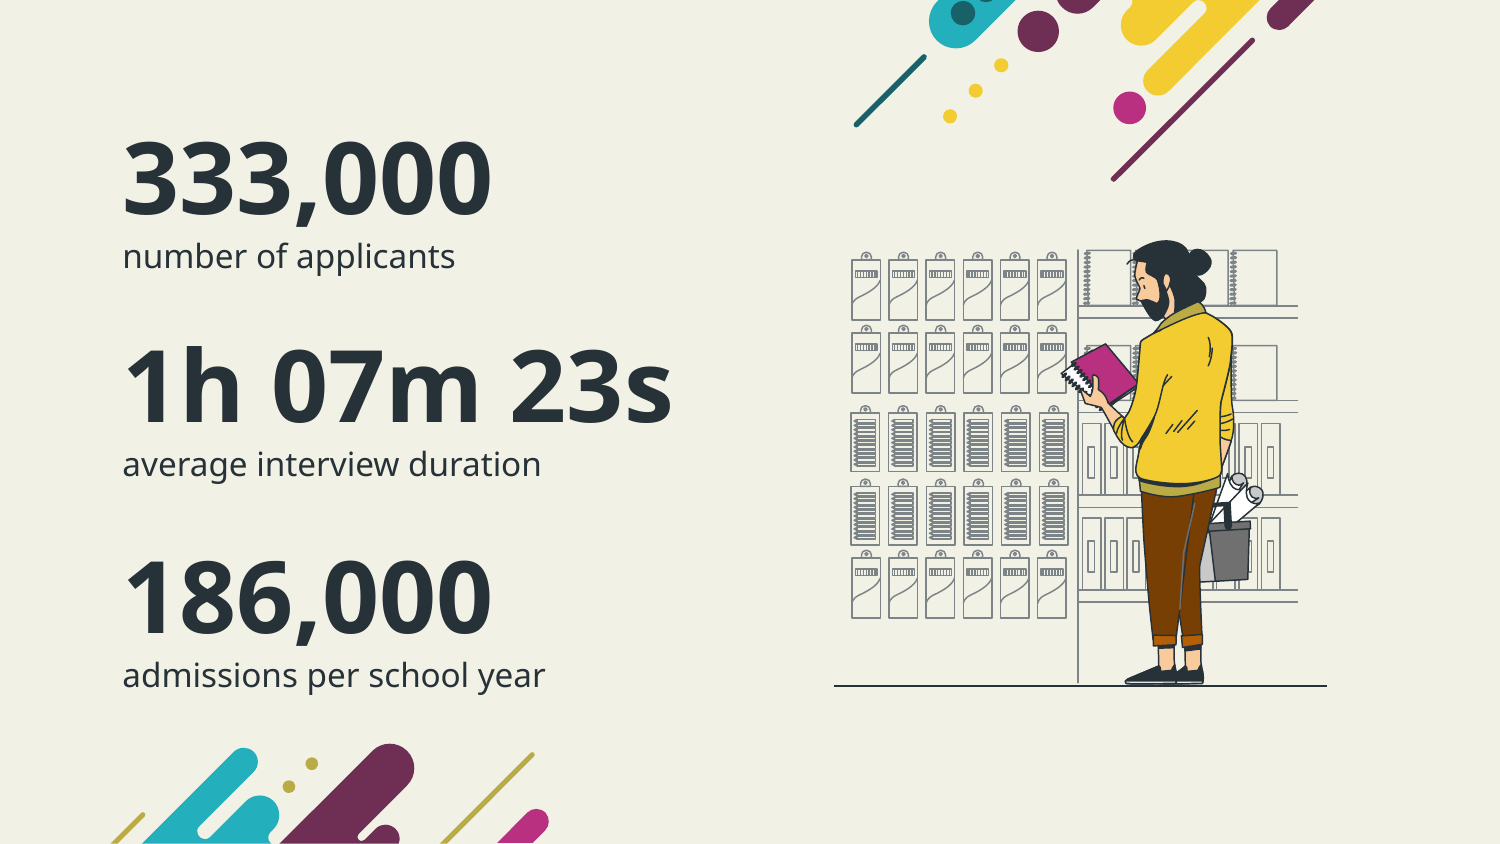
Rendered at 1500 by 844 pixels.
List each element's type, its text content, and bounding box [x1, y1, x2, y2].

title 186,000 [107, 550, 799, 636]
subtitle admissions per school year [107, 636, 799, 712]
subtitle average interview duration [107, 425, 799, 502]
title 333,000 [107, 131, 799, 217]
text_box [833, 240, 1328, 686]
subtitle number of applicants [107, 217, 799, 294]
title 1h 07m 23s [107, 339, 799, 425]
